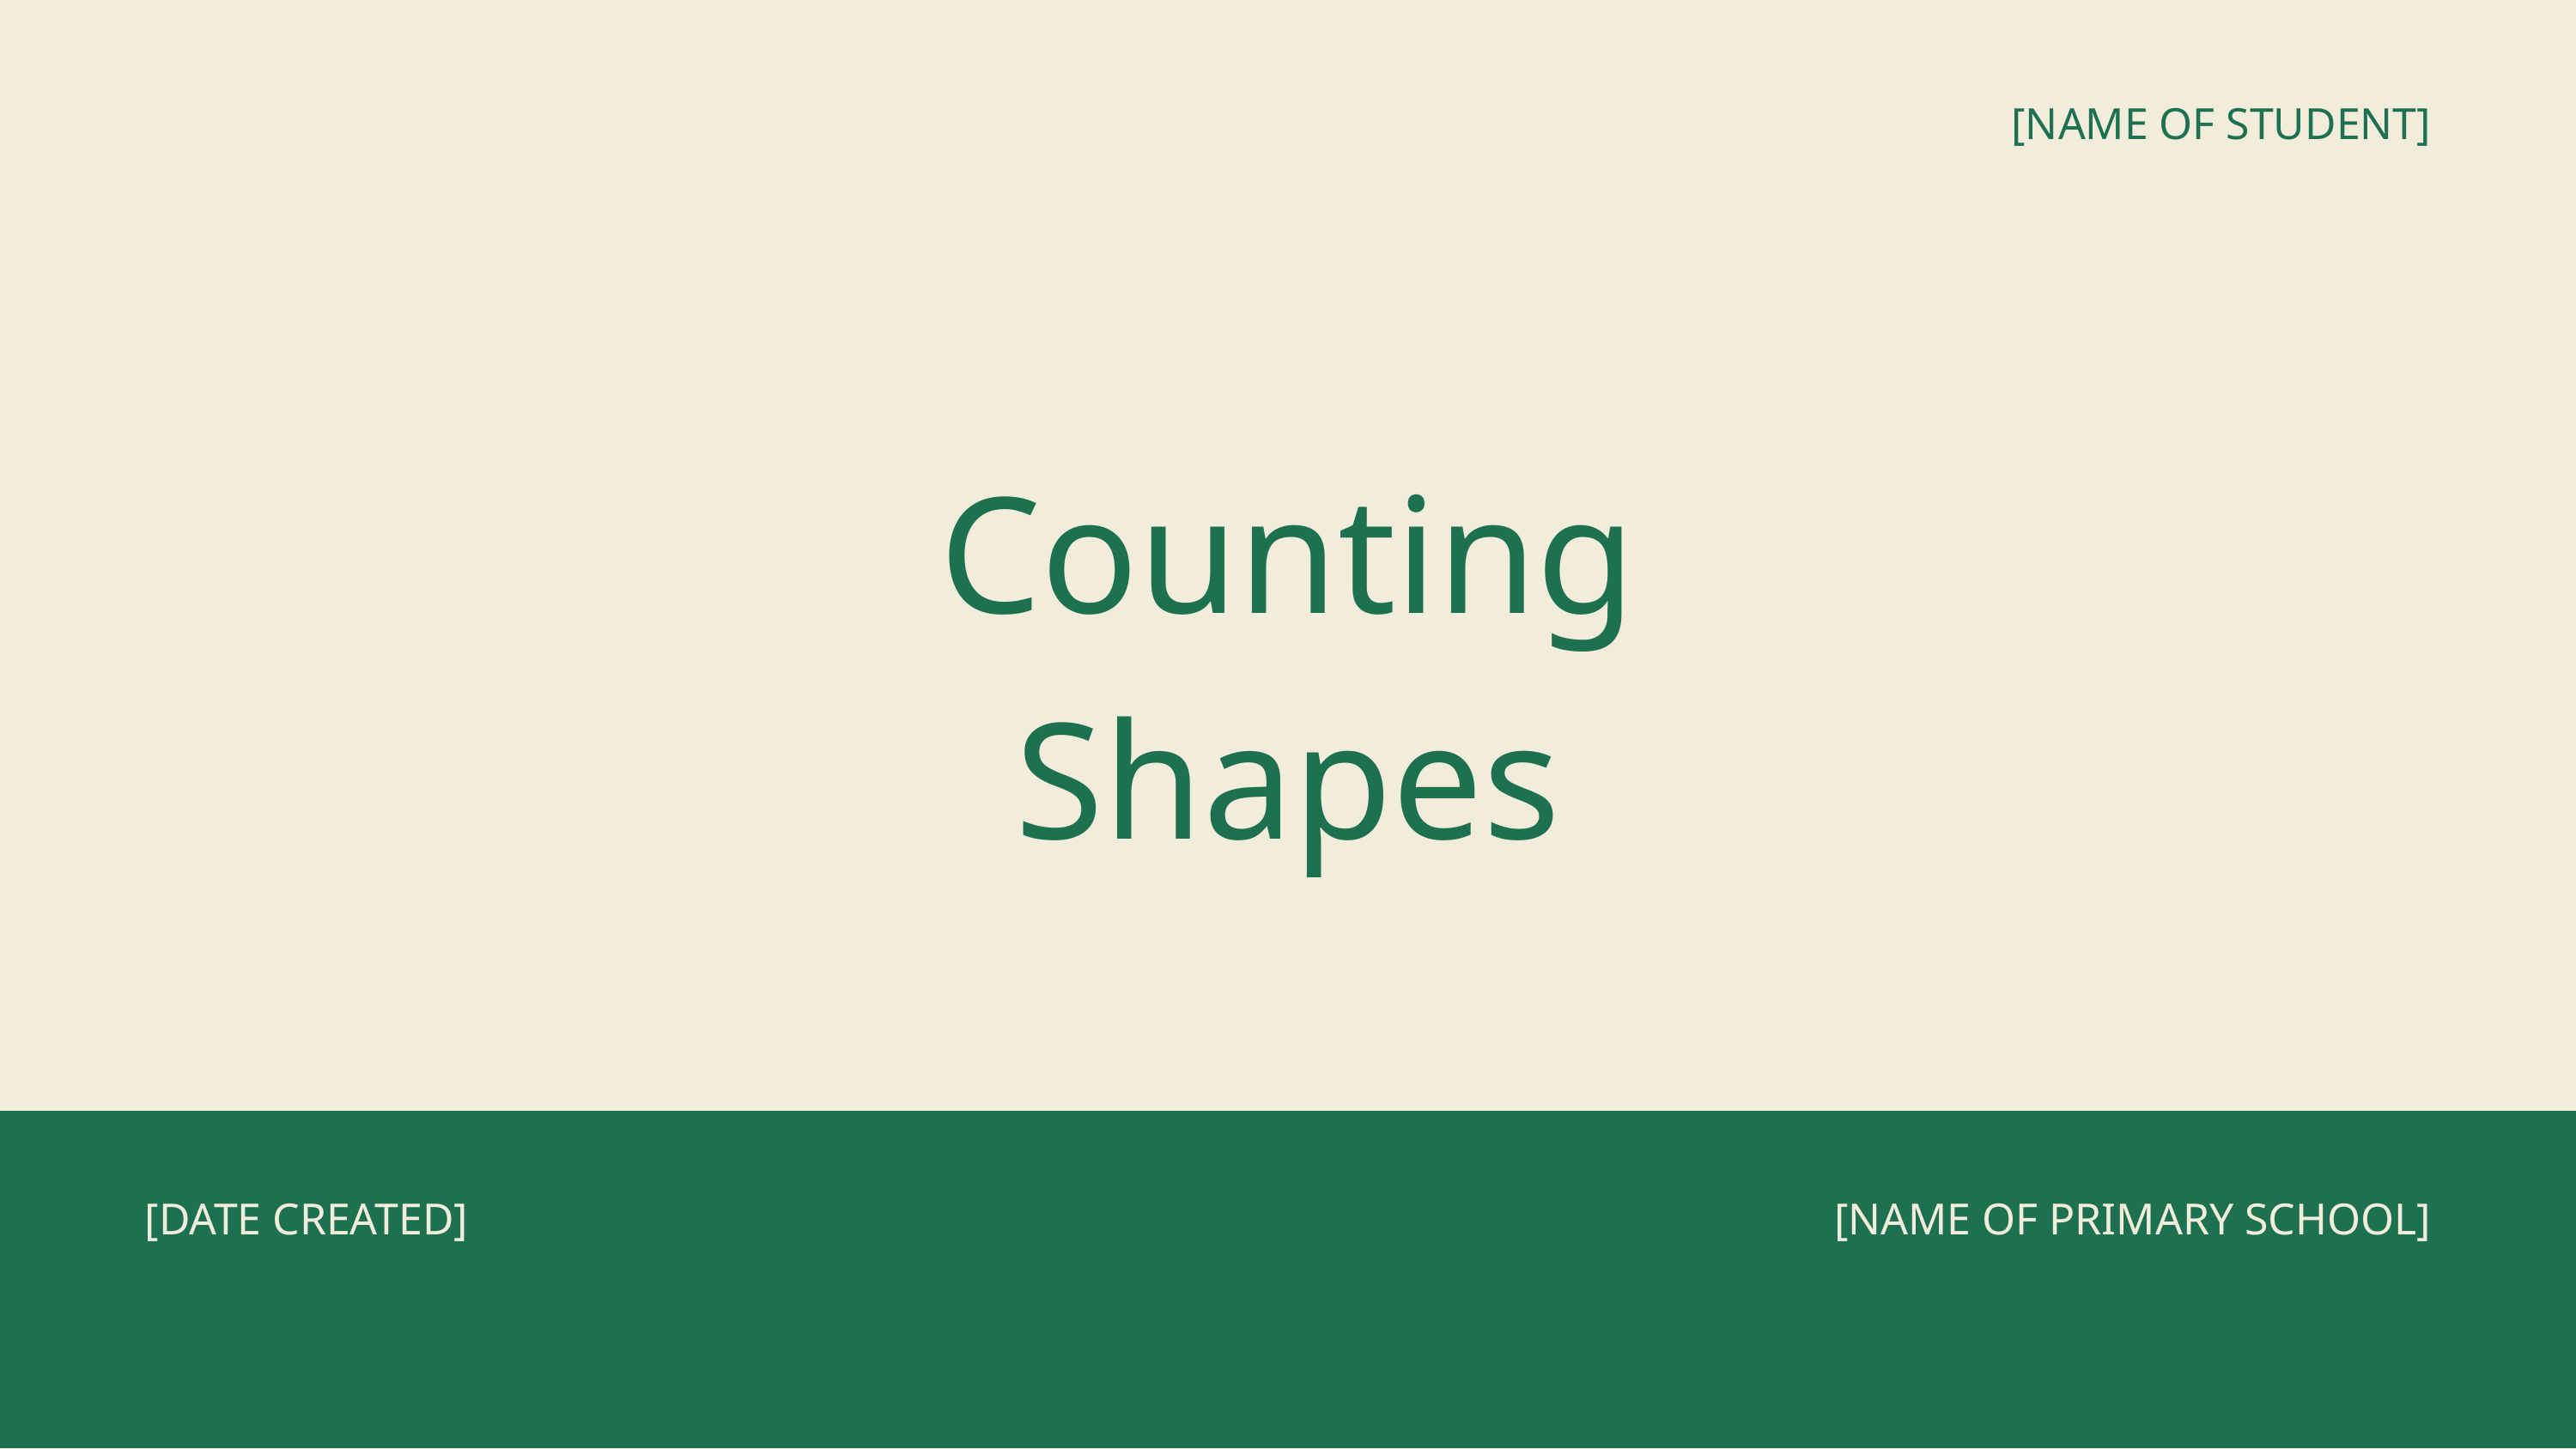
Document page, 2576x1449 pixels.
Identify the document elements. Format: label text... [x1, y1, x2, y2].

text_box Counting Shapes [666, 421, 1910, 872]
text_box [NAME OF STUDENT] [1930, 88, 2432, 149]
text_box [0, 1111, 2576, 1449]
